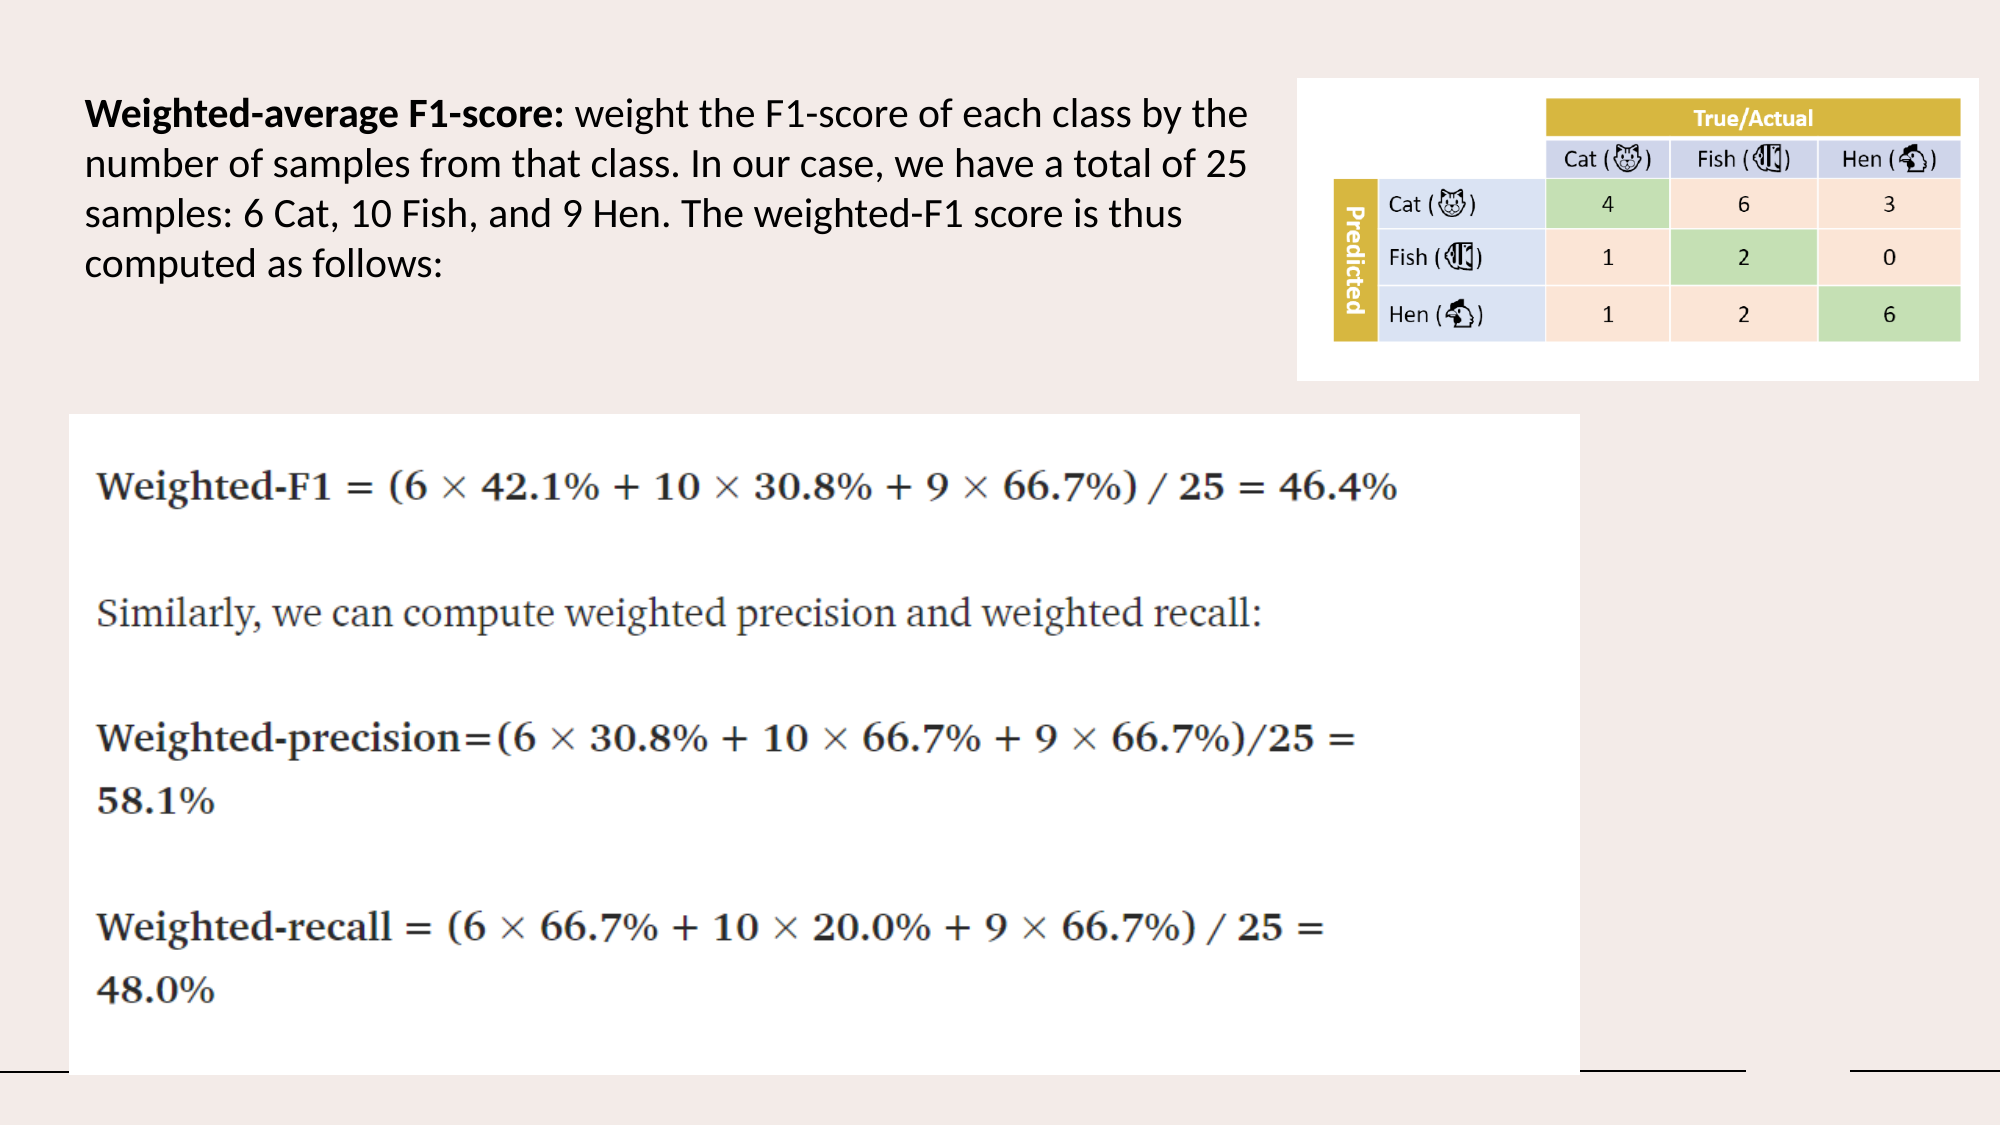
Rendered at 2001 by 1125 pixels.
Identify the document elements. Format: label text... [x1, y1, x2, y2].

picture [1297, 78, 1979, 381]
picture [69, 414, 1580, 1076]
text_box Weighted-average F1-score: weight the F1-score of each class by the number of samples from that class. In our case, we have a total of 25 samples: 6 Cat, 10 Fish, and 9 Hen. The weighted-F1 score is thus computed as follows: [69, 78, 1273, 294]
